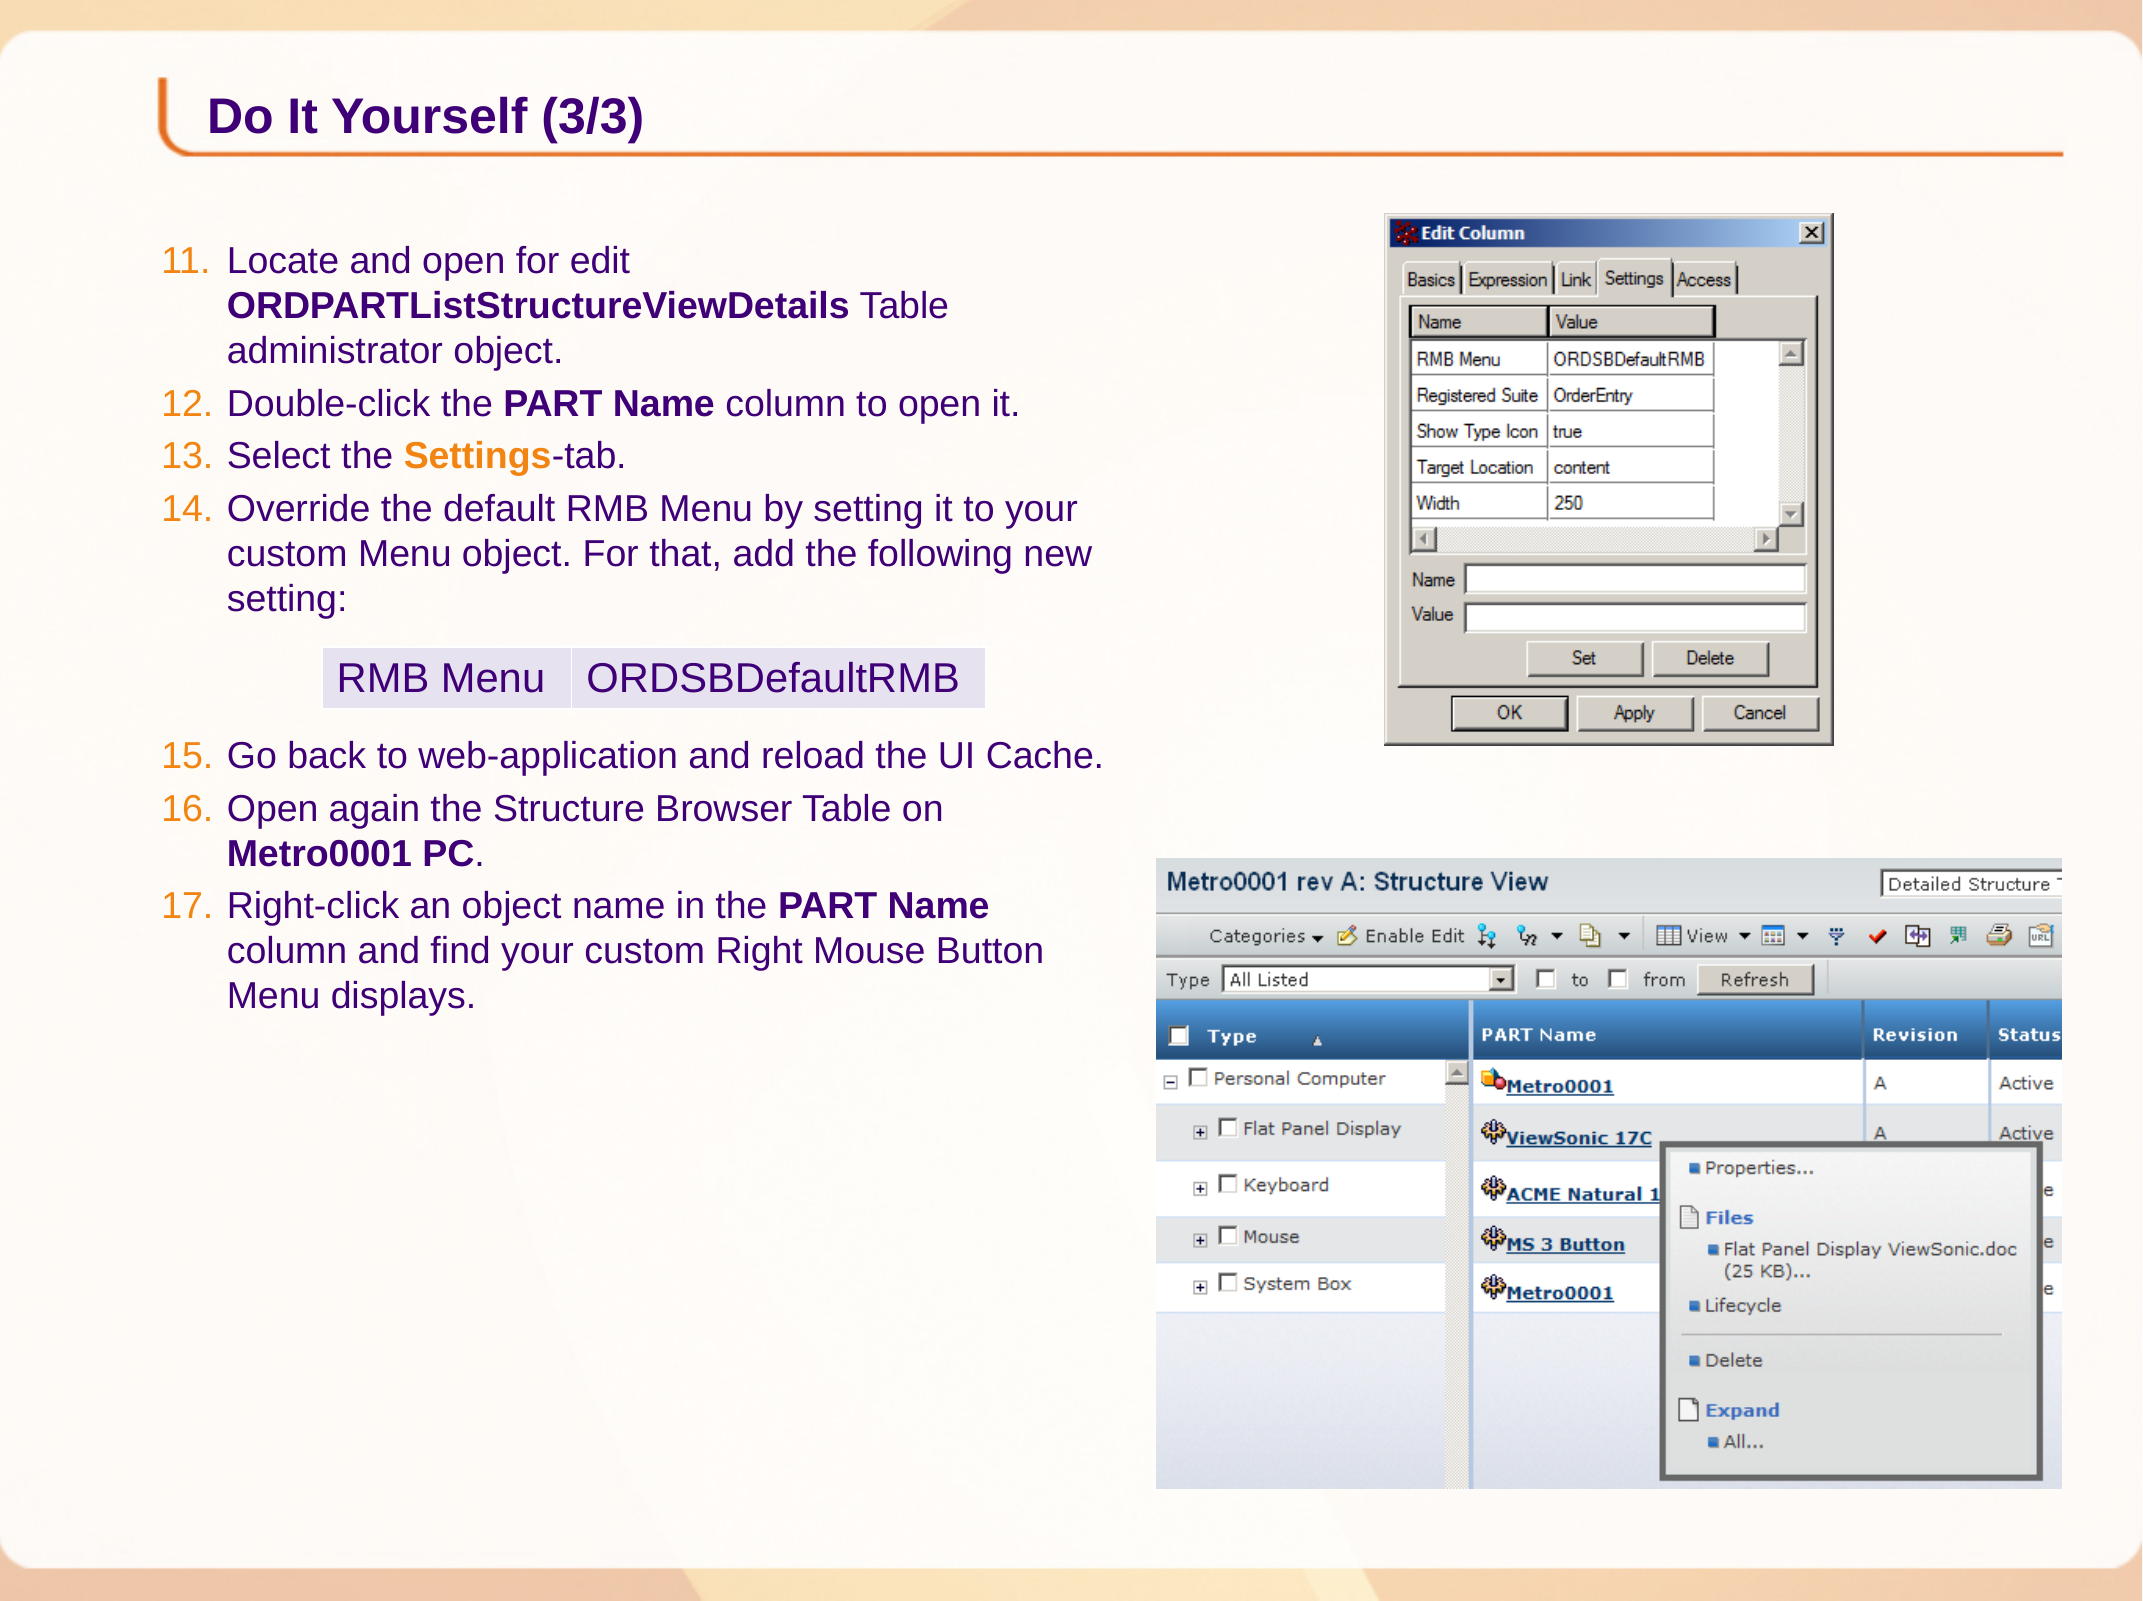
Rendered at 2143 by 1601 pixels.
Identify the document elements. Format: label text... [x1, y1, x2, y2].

table_header RMB Menu [323, 648, 571, 708]
list Locate and open for edit ORDPARTListStructureViewDetails Table administrator object. Double-click the PART Name column to open it. Select the Settings-tab. Override the default RMB Menu by setting it to your custom Menu object. For that, add the following new setting: Go back to web-application and reload the UI Cache. Open again the Structure Browser Table on Metro0001 PC. Right-click an object name in the PART Name column and find your custom Right Mouse Button Menu displays. [160, 236, 1116, 1527]
picture [0, 0, 2143, 1601]
table_header ORDSBDefaultRMB [572, 648, 985, 708]
title Do It Yourself (3/3) [192, 76, 2064, 153]
